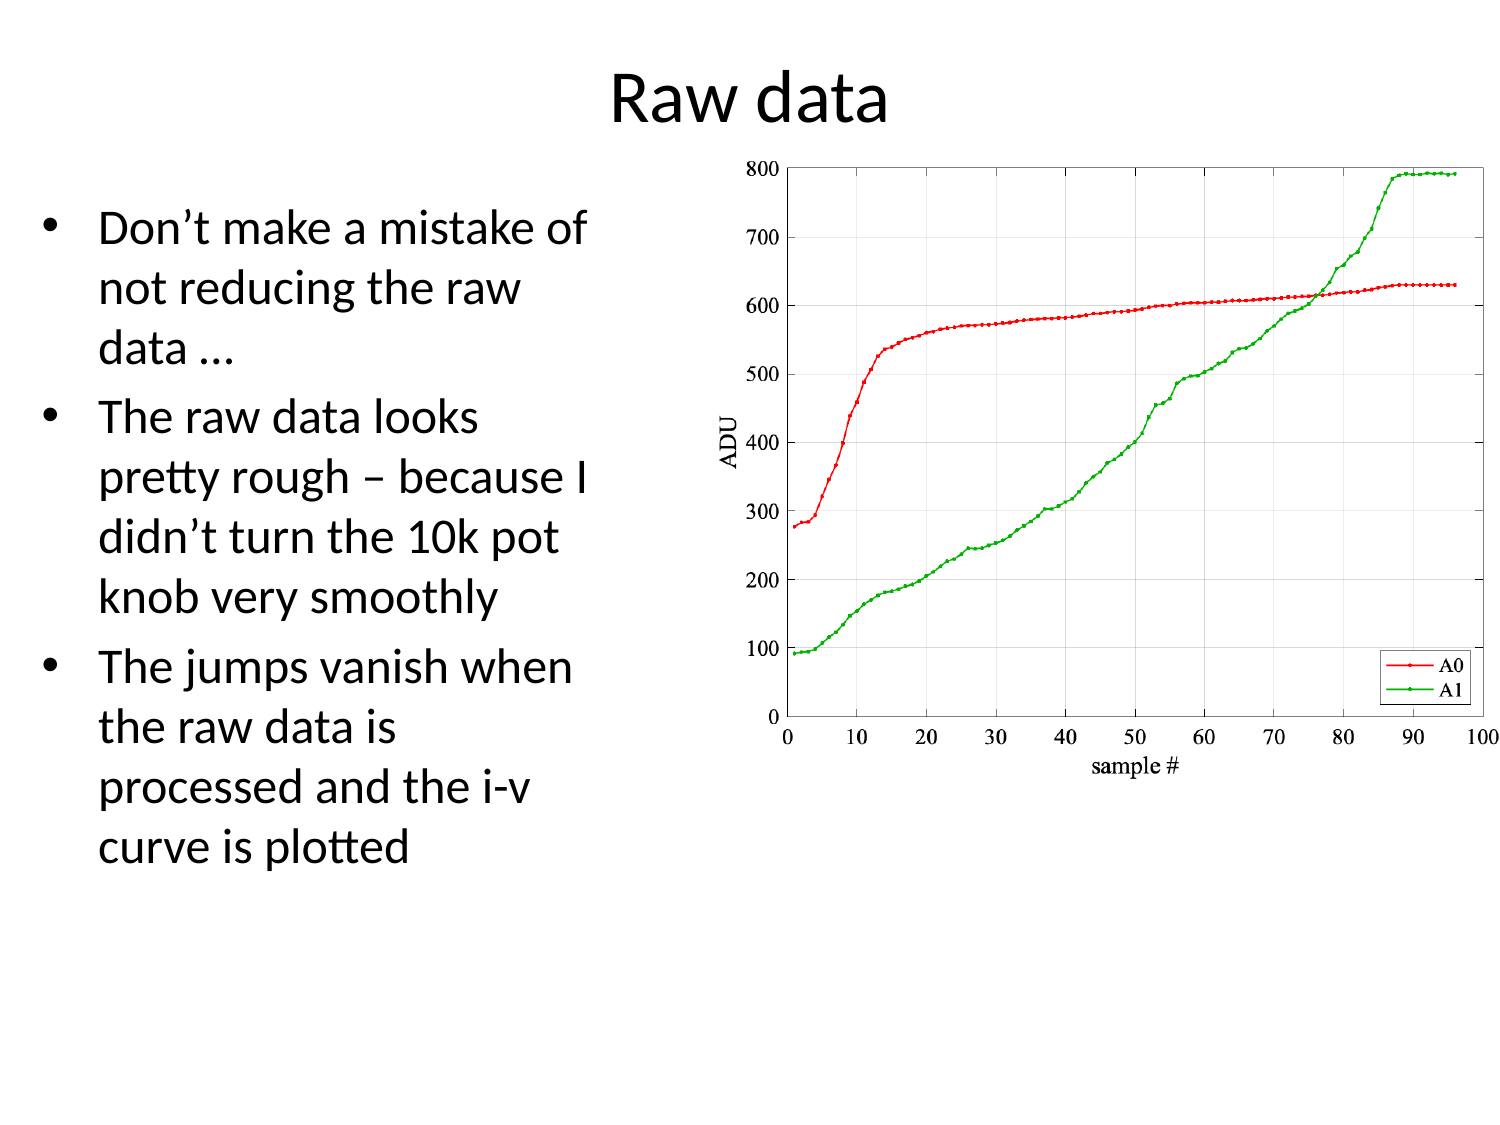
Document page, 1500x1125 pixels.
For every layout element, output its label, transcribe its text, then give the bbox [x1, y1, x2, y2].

picture [716, 158, 1500, 780]
title Raw data [75, 0, 1425, 187]
list Don’t make a mistake of not reducing the raw data … The raw data looks pretty rough – because I didn’t turn the 10k pot knob very smoothly The jumps vanish when the raw data is processed and the i-v curve is plotted [26, 186, 611, 1005]
